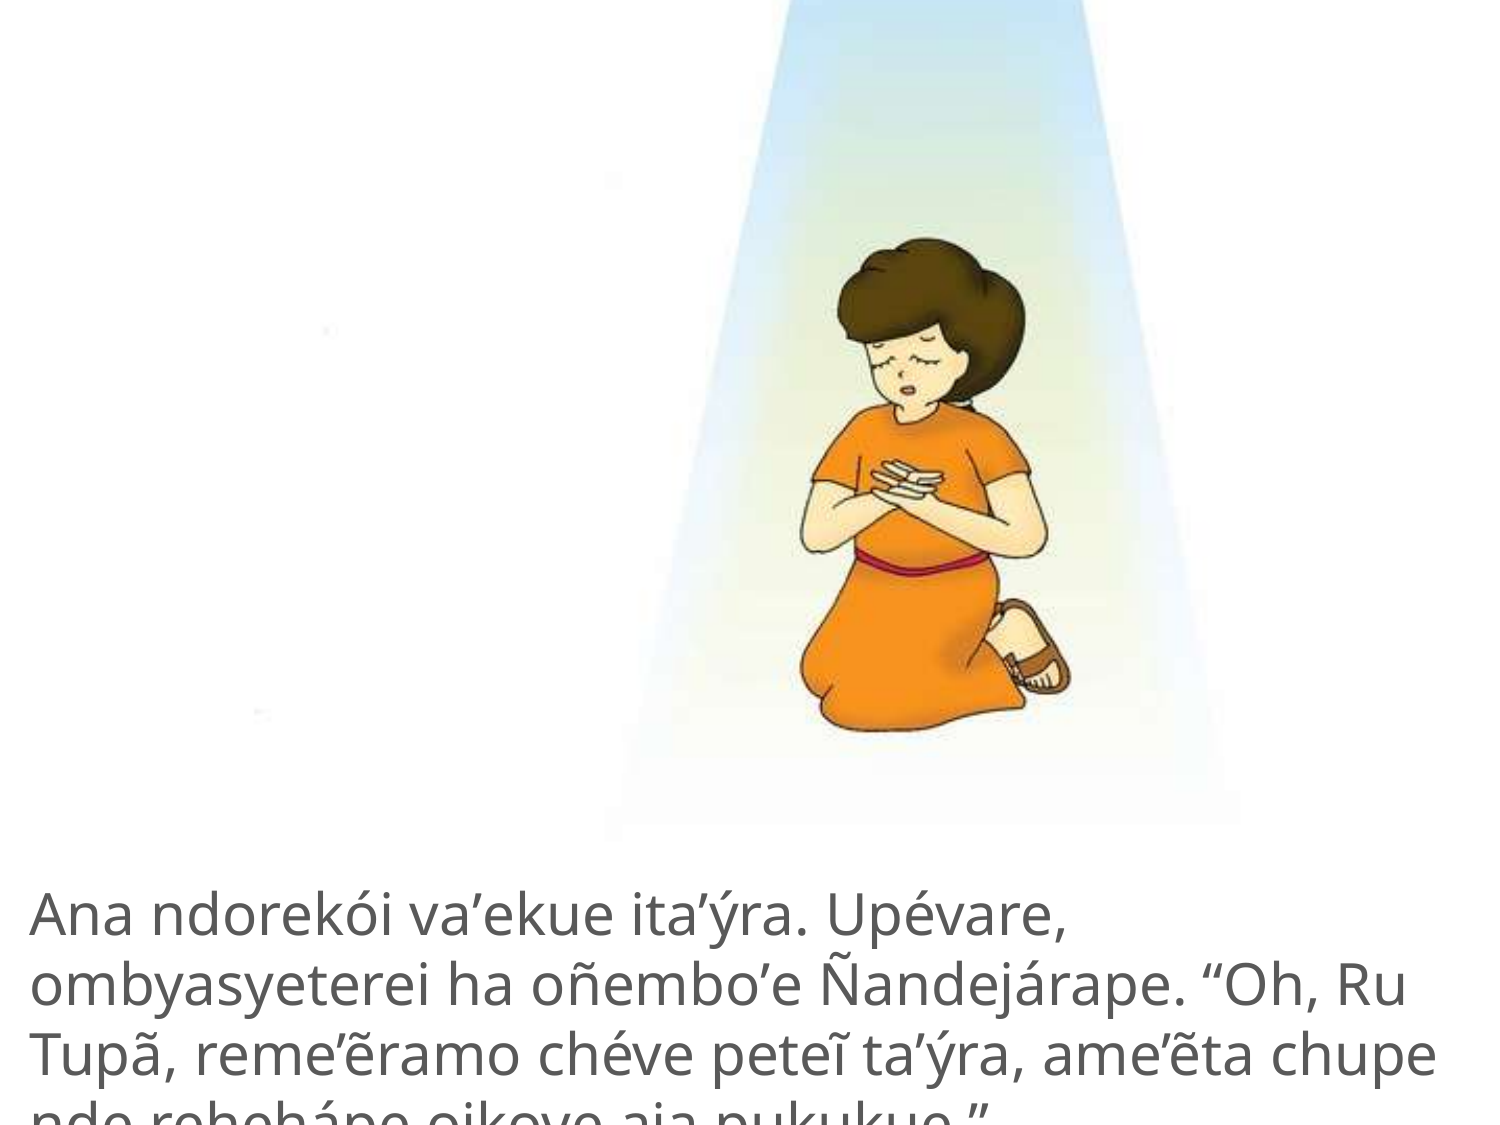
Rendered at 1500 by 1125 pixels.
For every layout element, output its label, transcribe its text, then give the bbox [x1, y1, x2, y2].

picture [71, 0, 1429, 858]
text_box Ana ndorekói vaʼekue itaʼýra. Upévare, ombyasyeterei ha oñemboʼe Ñandejárape. “Oh, Ru Tupã, reme’ẽramo chéve peteĩ ta’ýra, ame’ẽta chupe nde rehehápe oikove aja pukukue.” [14, 869, 1486, 1125]
